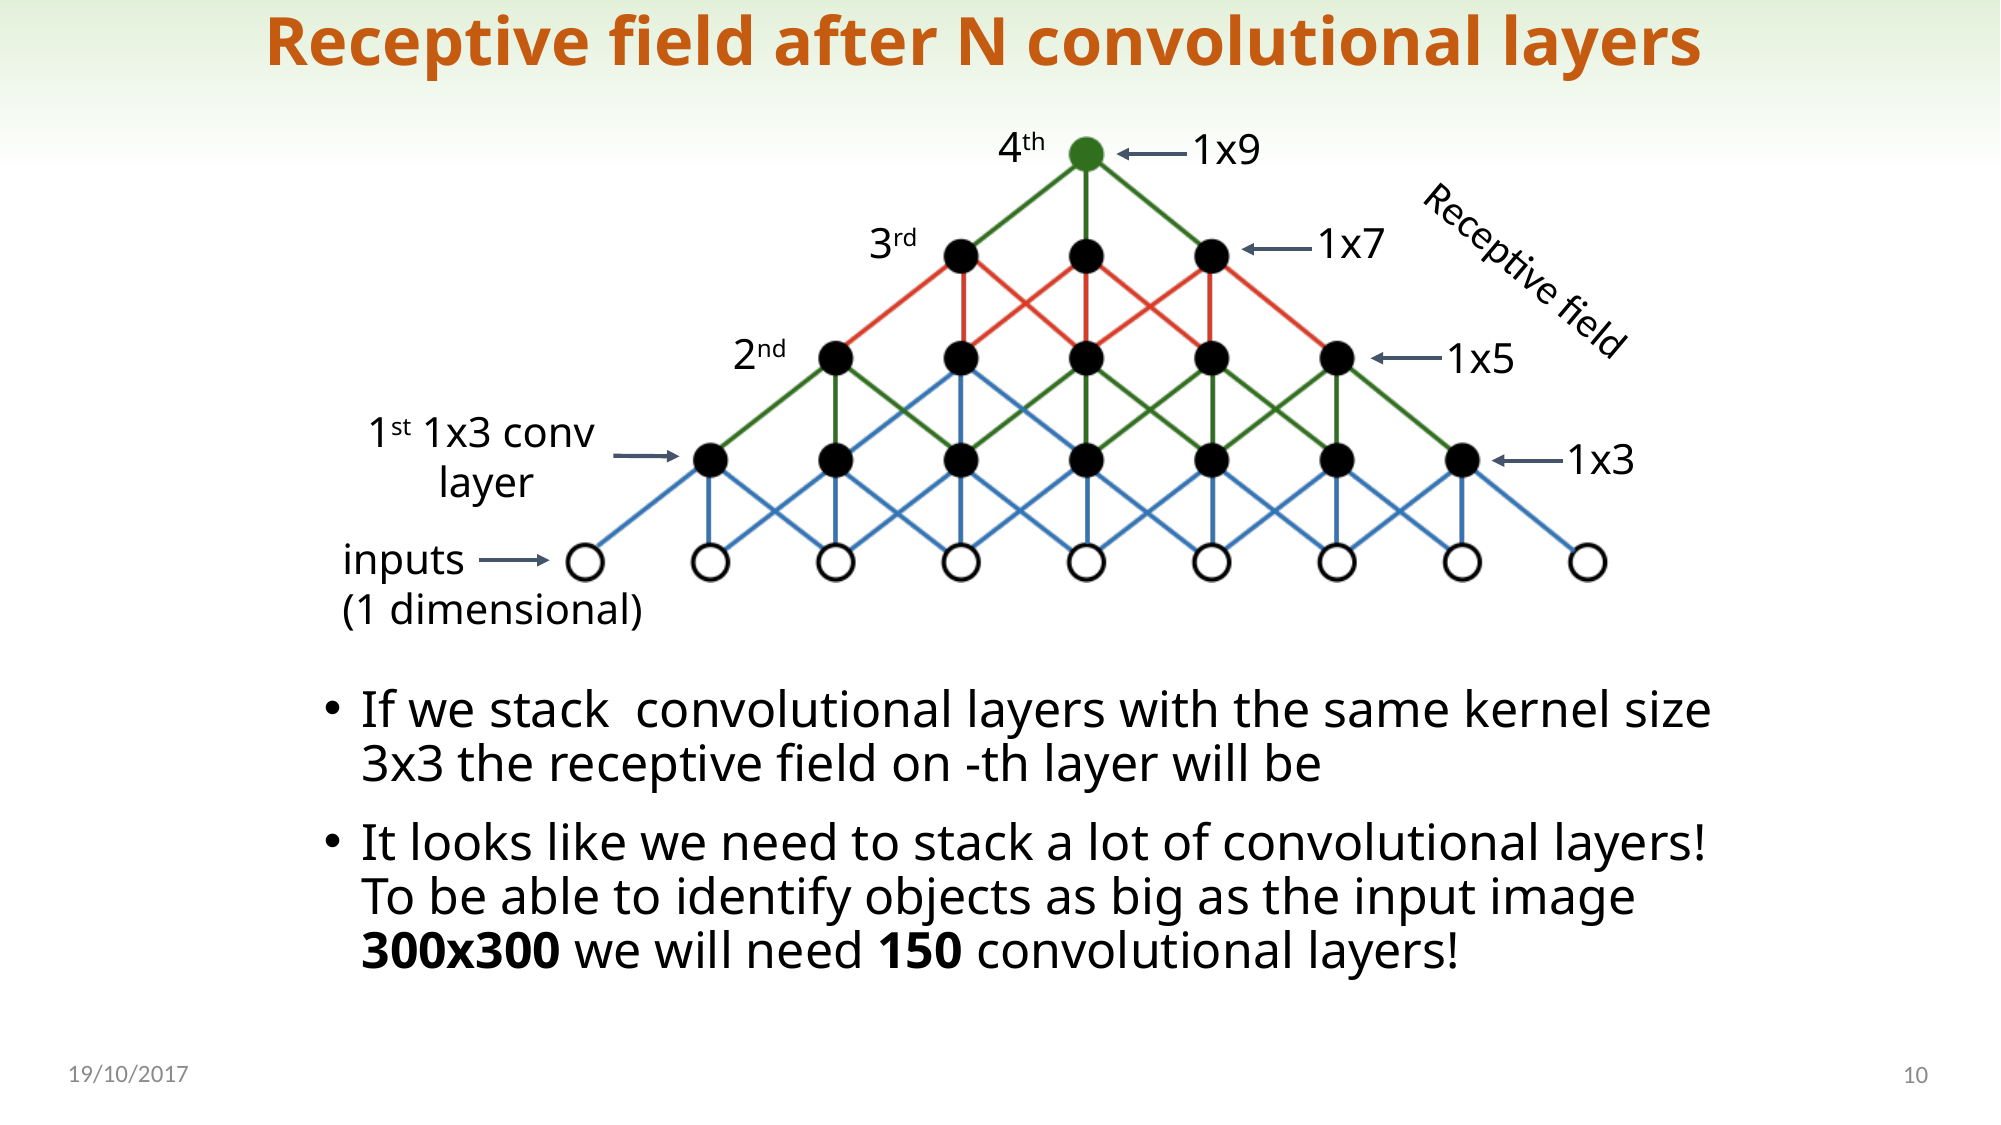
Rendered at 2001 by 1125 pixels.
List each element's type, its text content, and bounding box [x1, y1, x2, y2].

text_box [349, 113, 1662, 692]
title Receptive field after N convolutional layers [249, 0, 1750, 102]
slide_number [52, 1042, 503, 1103]
slide_number 10 [1493, 1044, 1944, 1104]
